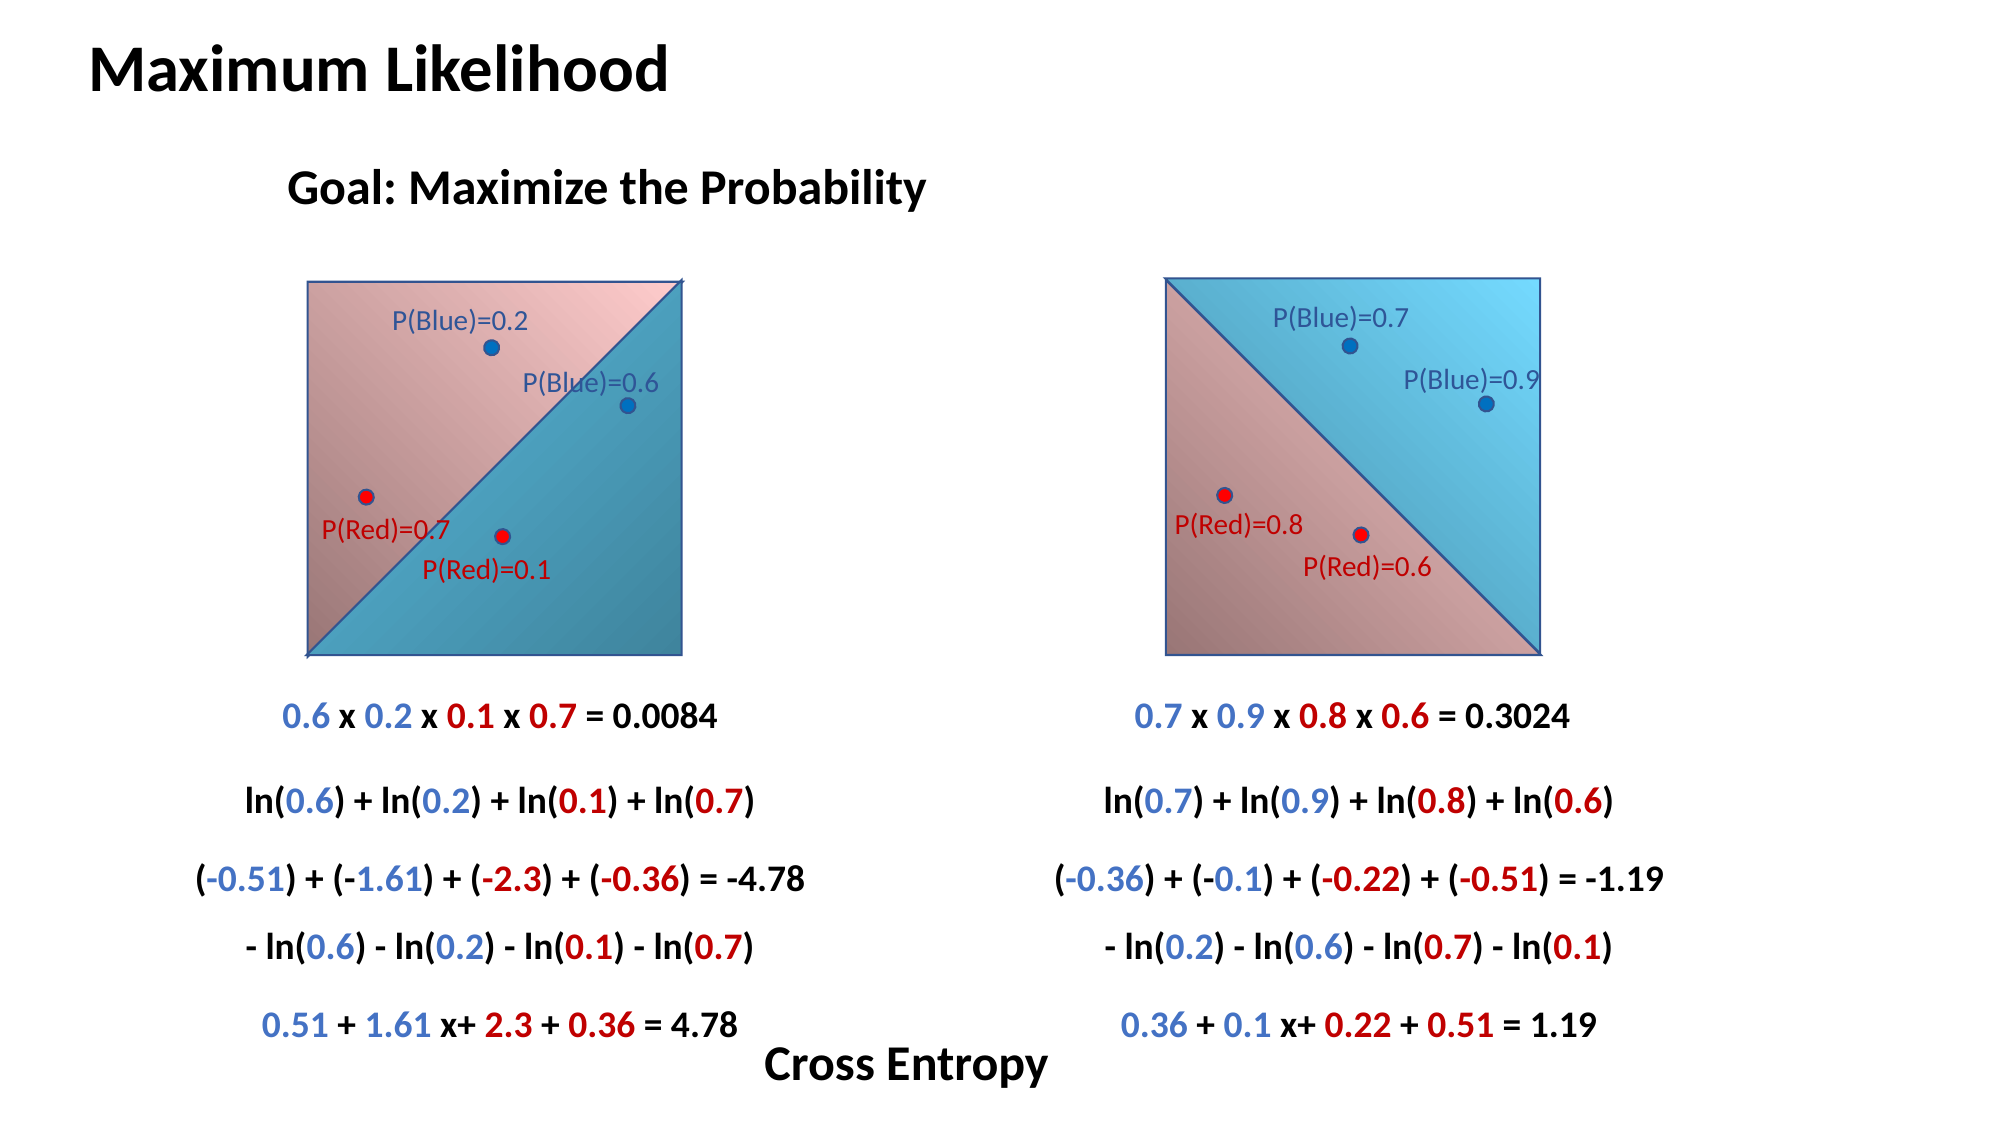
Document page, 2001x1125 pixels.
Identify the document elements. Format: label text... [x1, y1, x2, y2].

text_box P(Red)=0.8 [1159, 498, 1319, 549]
text_box ln(0.7) + ln(0.9) + ln(0.8) + ln(0.6) [1088, 768, 1629, 829]
text_box [1478, 403, 1495, 413]
text_box P(Red)=0.1 [407, 543, 567, 594]
text_box [483, 344, 501, 357]
text_box [304, 277, 683, 657]
text_box [494, 528, 512, 543]
text_box [1162, 277, 1542, 656]
text_box [1164, 280, 1423, 539]
text_box [1352, 526, 1370, 539]
text_box P(Blue)=0.9 [1388, 352, 1555, 403]
text_box P(Blue)=0.2 [377, 293, 544, 344]
text_box Goal: Maximize the Probability [272, 146, 943, 222]
text_box - ln(0.2) - ln(0.6) - ln(0.7) - ln(0.1) [1089, 914, 1628, 974]
text_box [619, 406, 637, 415]
text_box 0.51 + 1.61 x+ 2.3 + 0.36 = 4.78 [247, 992, 754, 1053]
text_box Cross Entropy [749, 1022, 1064, 1098]
text_box [306, 553, 406, 653]
text_box [306, 280, 679, 503]
text_box P(Blue)=0.6 [507, 356, 675, 406]
text_box 0.36 + 0.1 x+ 0.22 + 0.51 = 1.19 [1105, 992, 1612, 1053]
text_box [357, 488, 375, 503]
text_box [1164, 549, 1544, 657]
text_box P(Blue)=0.7 [1258, 290, 1425, 341]
text_box (-0.36) + (-0.1) + (-0.22) + (-0.51) = -1.19 [1038, 847, 1679, 907]
text_box (-0.51) + (-1.61) + (-2.3) + (-0.36) = -4.78 [179, 847, 821, 907]
text_box - ln(0.6) - ln(0.2) - ln(0.1) - ln(0.7) [230, 914, 770, 974]
text_box 0.6 x 0.2 x 0.1 x 0.7 = 0.0084 [267, 683, 733, 744]
text_box P(Red)=0.6 [1288, 539, 1448, 590]
text_box Maximum Likelihood [73, 17, 686, 113]
text_box P(Red)=0.7 [306, 503, 466, 553]
text_box [1216, 486, 1234, 498]
text_box 0.7 x 0.9 x 0.8 x 0.6 = 0.3024 [1119, 683, 1586, 744]
text_box [1341, 341, 1359, 355]
text_box ln(0.6) + ln(0.2) + ln(0.1) + ln(0.7) [230, 768, 770, 829]
